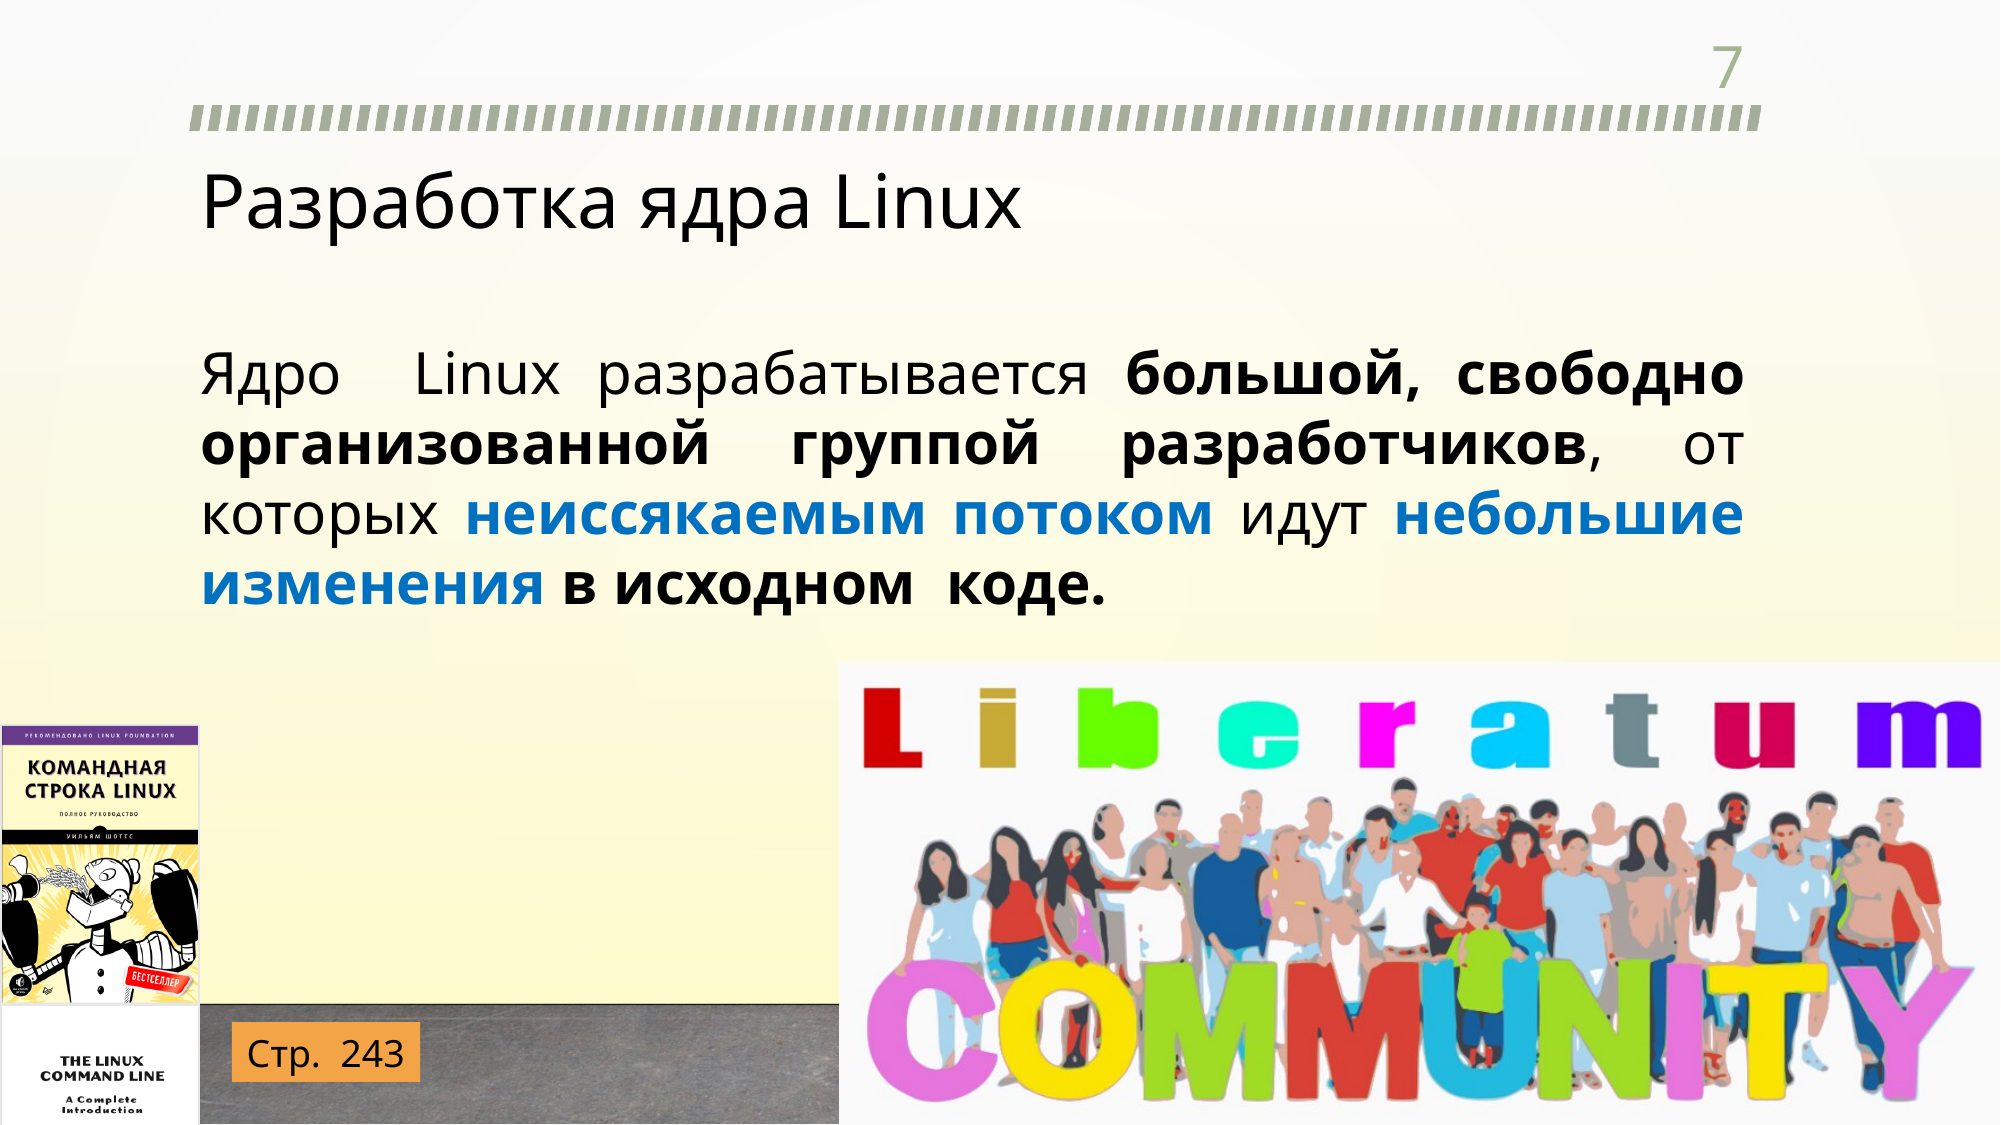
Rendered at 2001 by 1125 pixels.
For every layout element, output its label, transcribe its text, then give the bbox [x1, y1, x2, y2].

text_box Ядро Linux разрабатывается большой, свободно организованной группой разработчиков, от которых неиссякаемым потоком идут небольшие изменения в исходном коде. [185, 328, 1760, 624]
slide_number 7 [1626, 22, 1760, 106]
picture [0, 662, 2000, 1125]
text_box Стр. 243 [231, 1022, 421, 1082]
title Разработка ядра Linux [185, 156, 1761, 329]
